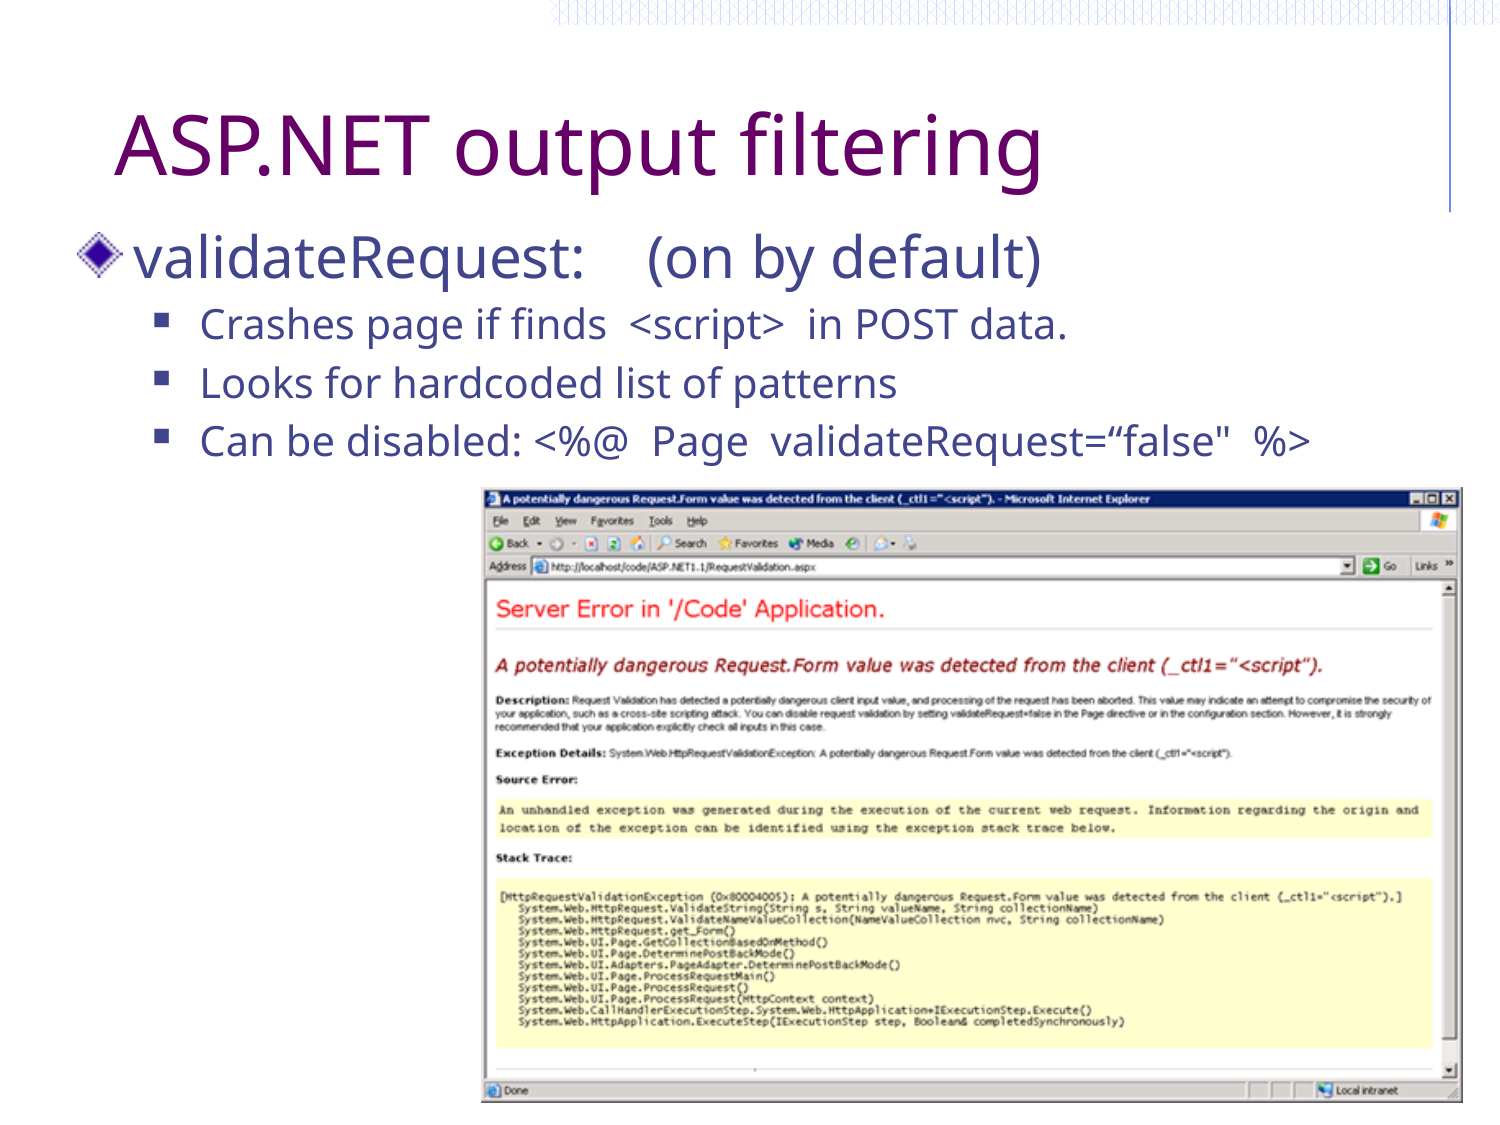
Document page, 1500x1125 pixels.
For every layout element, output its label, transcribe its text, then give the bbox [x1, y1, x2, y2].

title ASP.NET output filtering [99, 49, 1376, 201]
picture [77, 232, 123, 278]
picture [481, 487, 1463, 1103]
list validateRequest: (on by default) Crashes page if finds <script> in POST data. Looks for hardcoded list of patterns Can be disabled: <%@ Page validateRequest=“false" %> [62, 212, 1476, 976]
